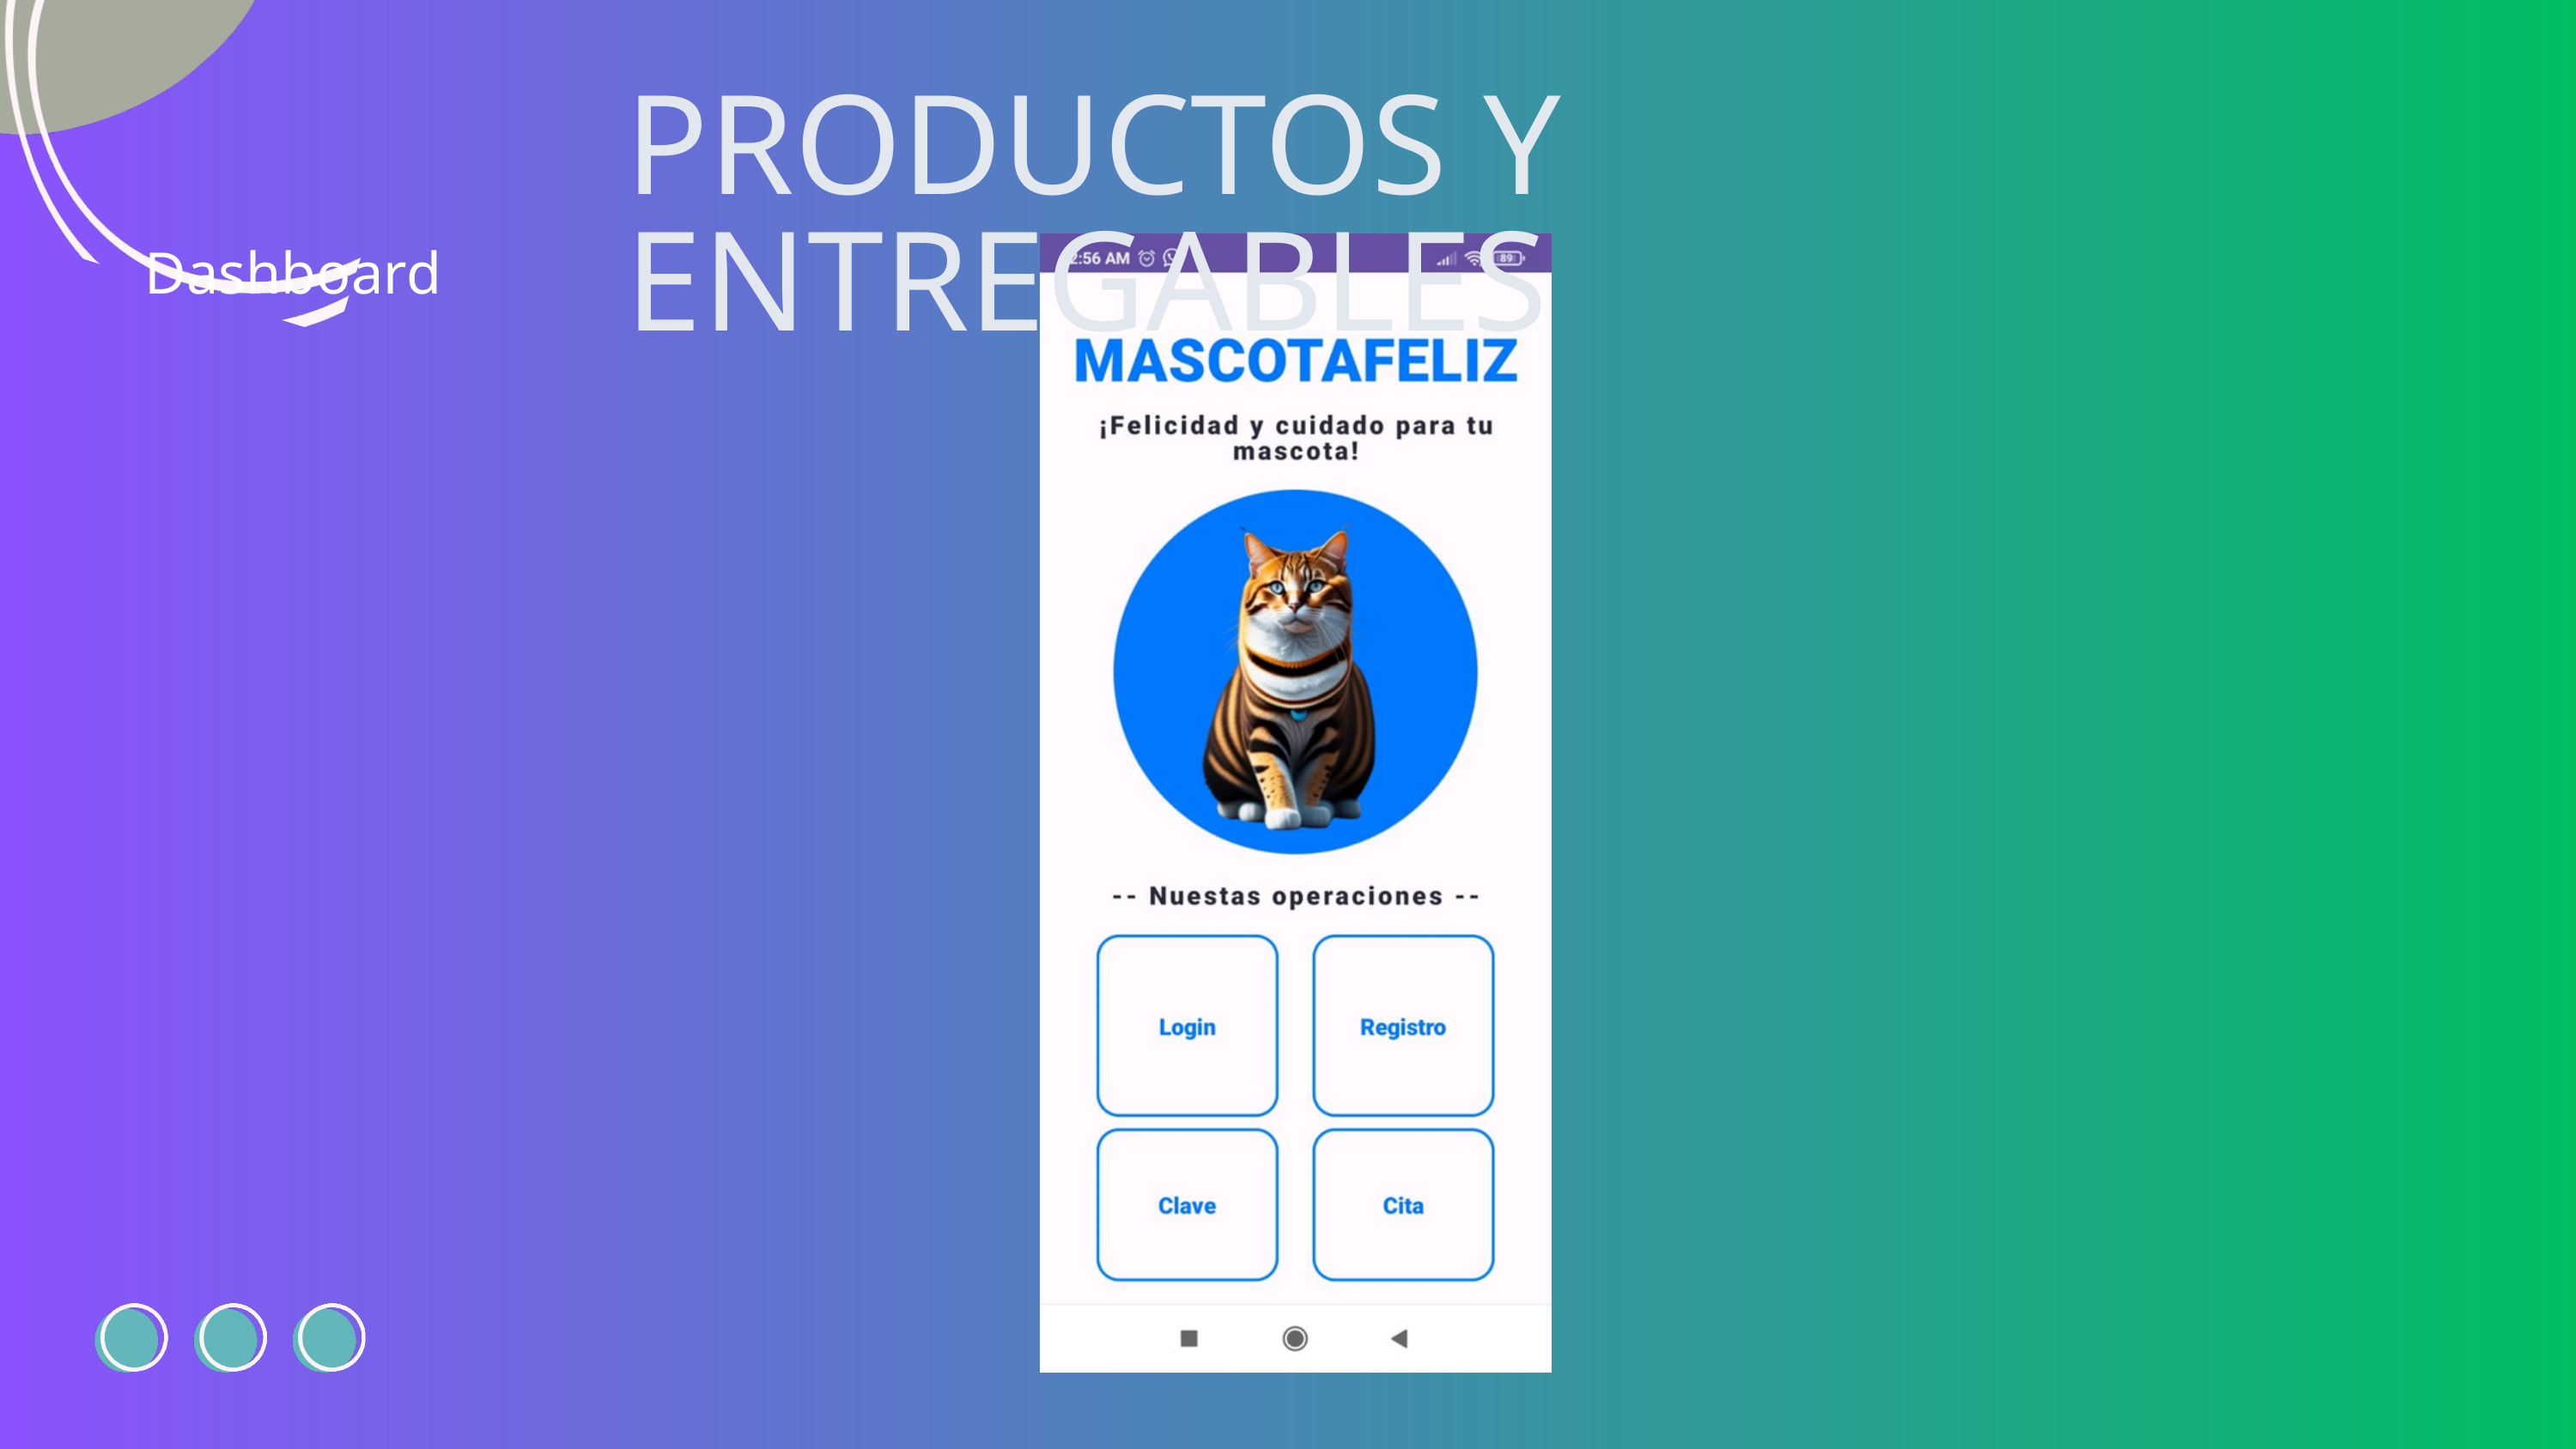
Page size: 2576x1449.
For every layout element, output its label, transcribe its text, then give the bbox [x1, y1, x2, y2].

text_box PRODUCTOS Y ENTREGABLES [626, 85, 2110, 359]
text_box Dashboard [144, 248, 1007, 362]
text_box [0, 0, 440, 278]
text_box [94, 1303, 366, 1373]
text_box [1039, 359, 1552, 1373]
